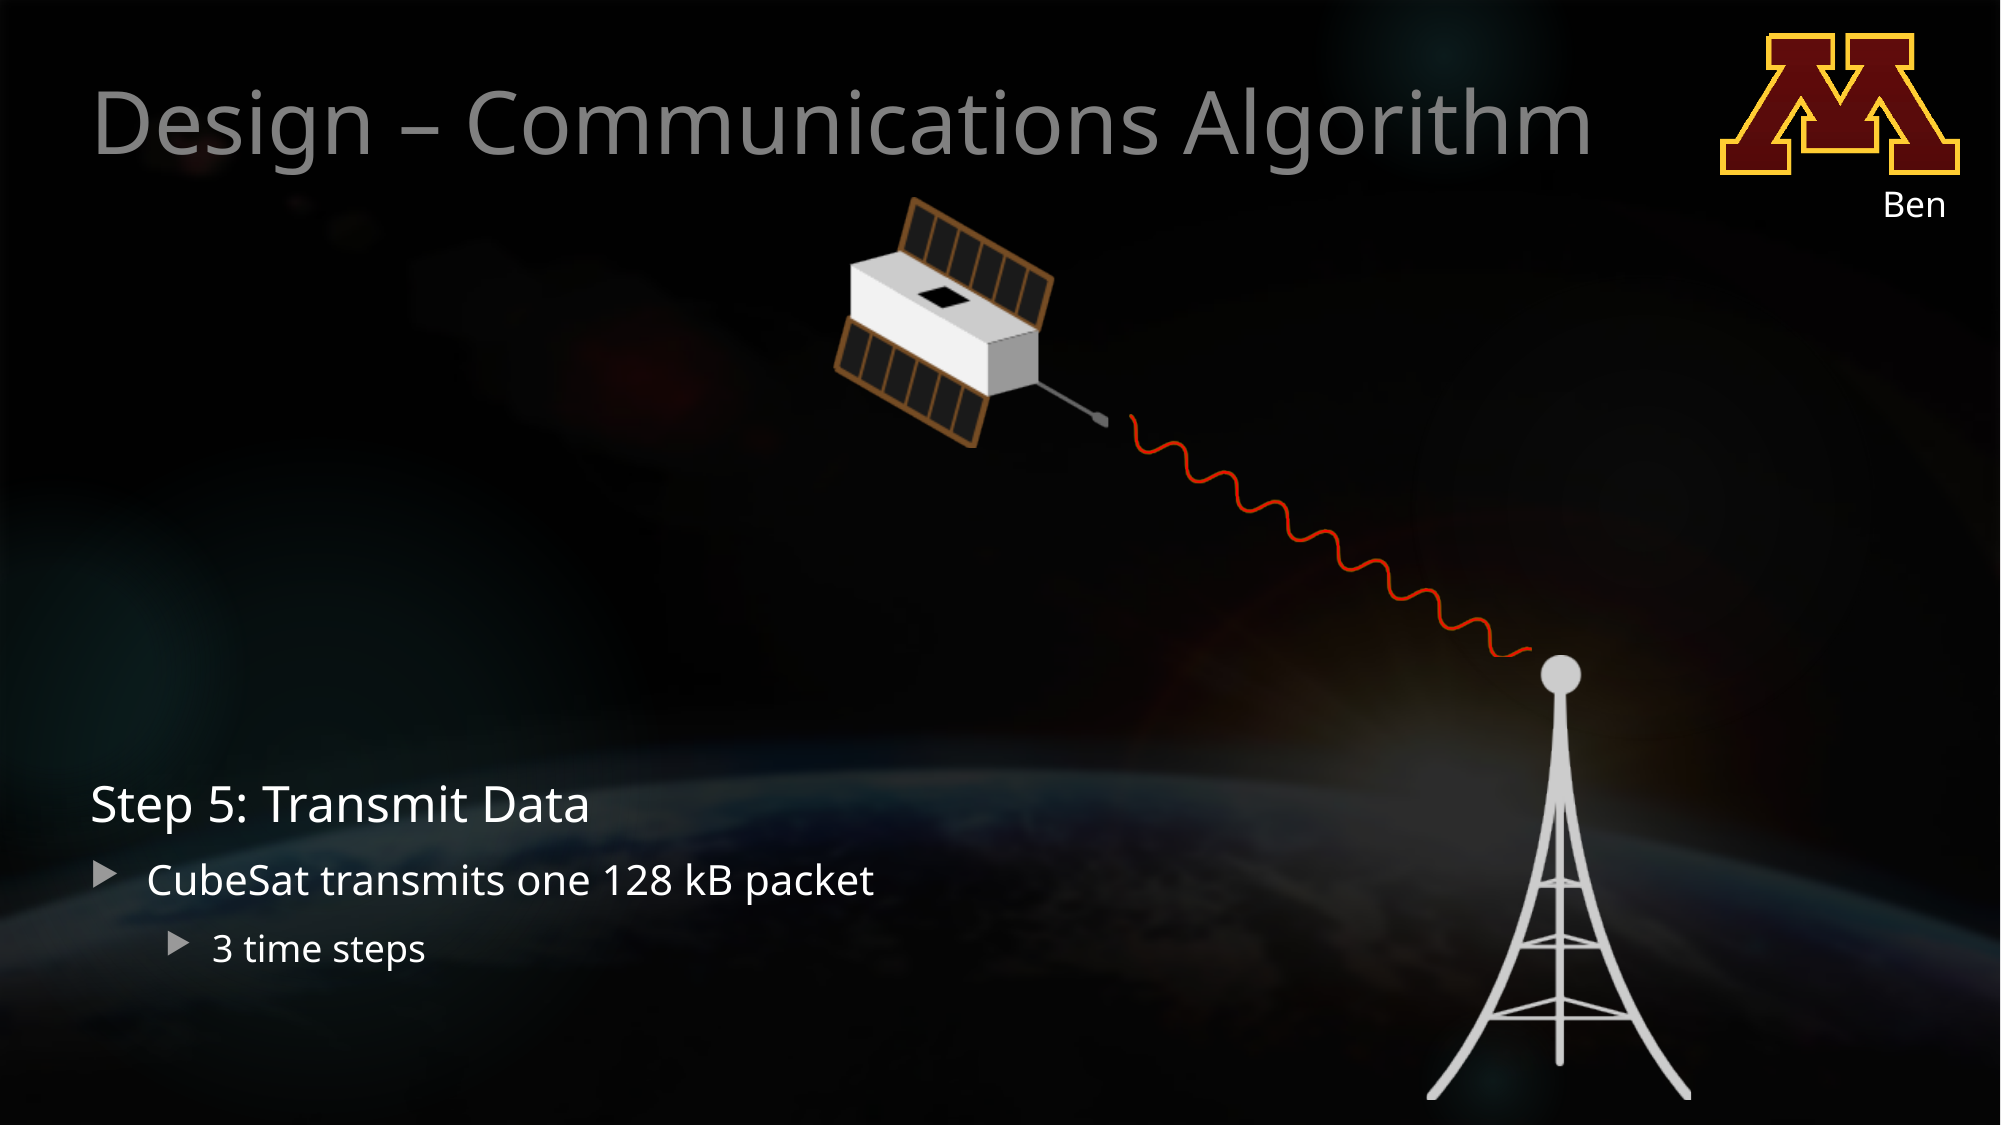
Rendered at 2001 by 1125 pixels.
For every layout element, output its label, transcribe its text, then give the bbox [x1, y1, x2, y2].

picture [0, 0, 2001, 1125]
list Ben [1713, 174, 1963, 233]
list Step 5: Transmit Data CubeSat transmits one 128 kB packet 3 time steps [75, 465, 1327, 1048]
title Design – Communications Algorithm [75, 59, 1664, 175]
